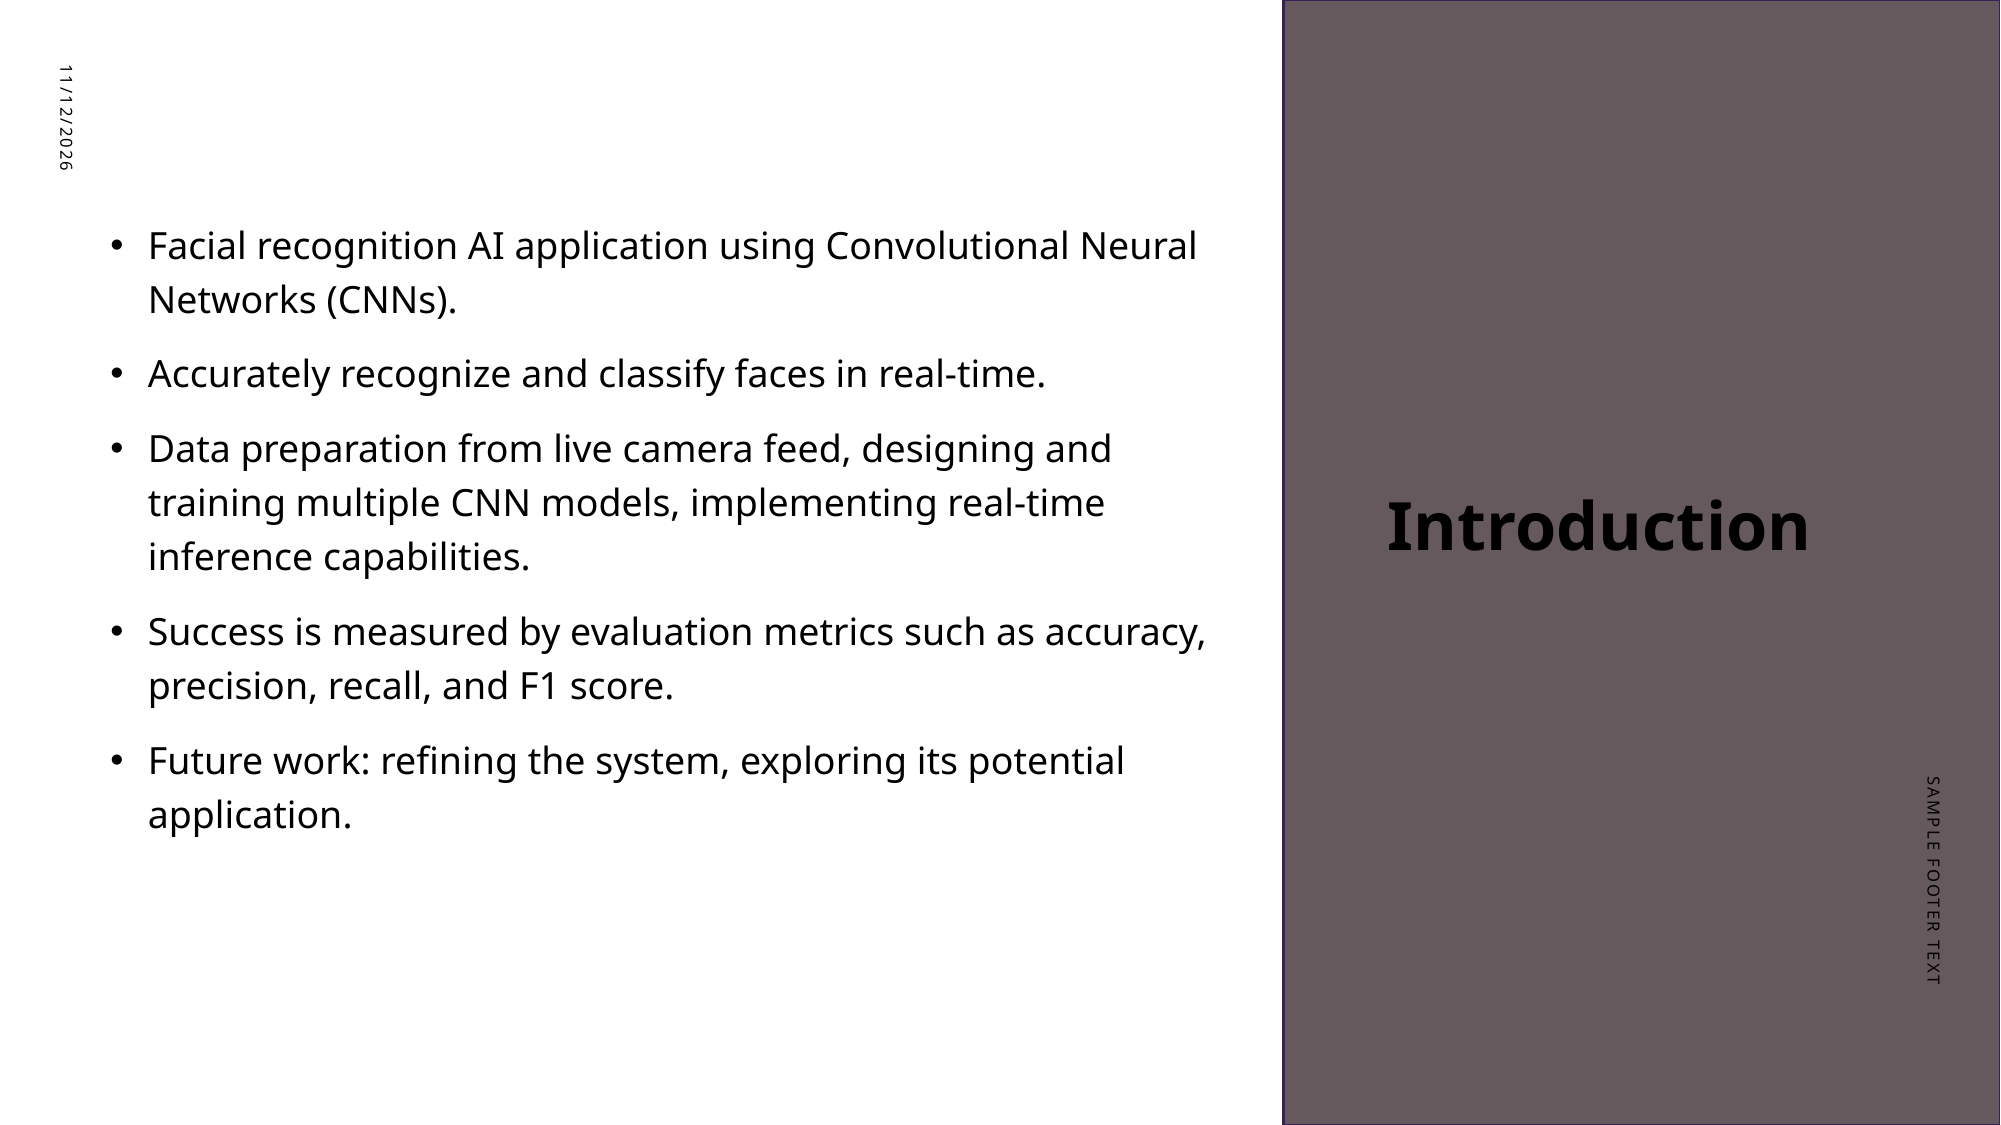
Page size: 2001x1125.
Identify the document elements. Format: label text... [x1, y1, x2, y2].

text_box [1282, 0, 2000, 1125]
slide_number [35, 49, 96, 509]
list Facial recognition AI application using Convolutional Neural Networks (CNNs). Accurately recognize and classify faces in real-time. Data preparation from live camera feed, designing and training multiple CNN models, implementing real-time inference capabilities. Success is measured by evaluation metrics such as accuracy, precision, recall, and F1 score. Future work: refining the system, exploring its potential application. [95, 49, 1248, 1000]
title Introduction [1372, 49, 1905, 1000]
footer Sample Footer Text [1904, 450, 1965, 1000]
